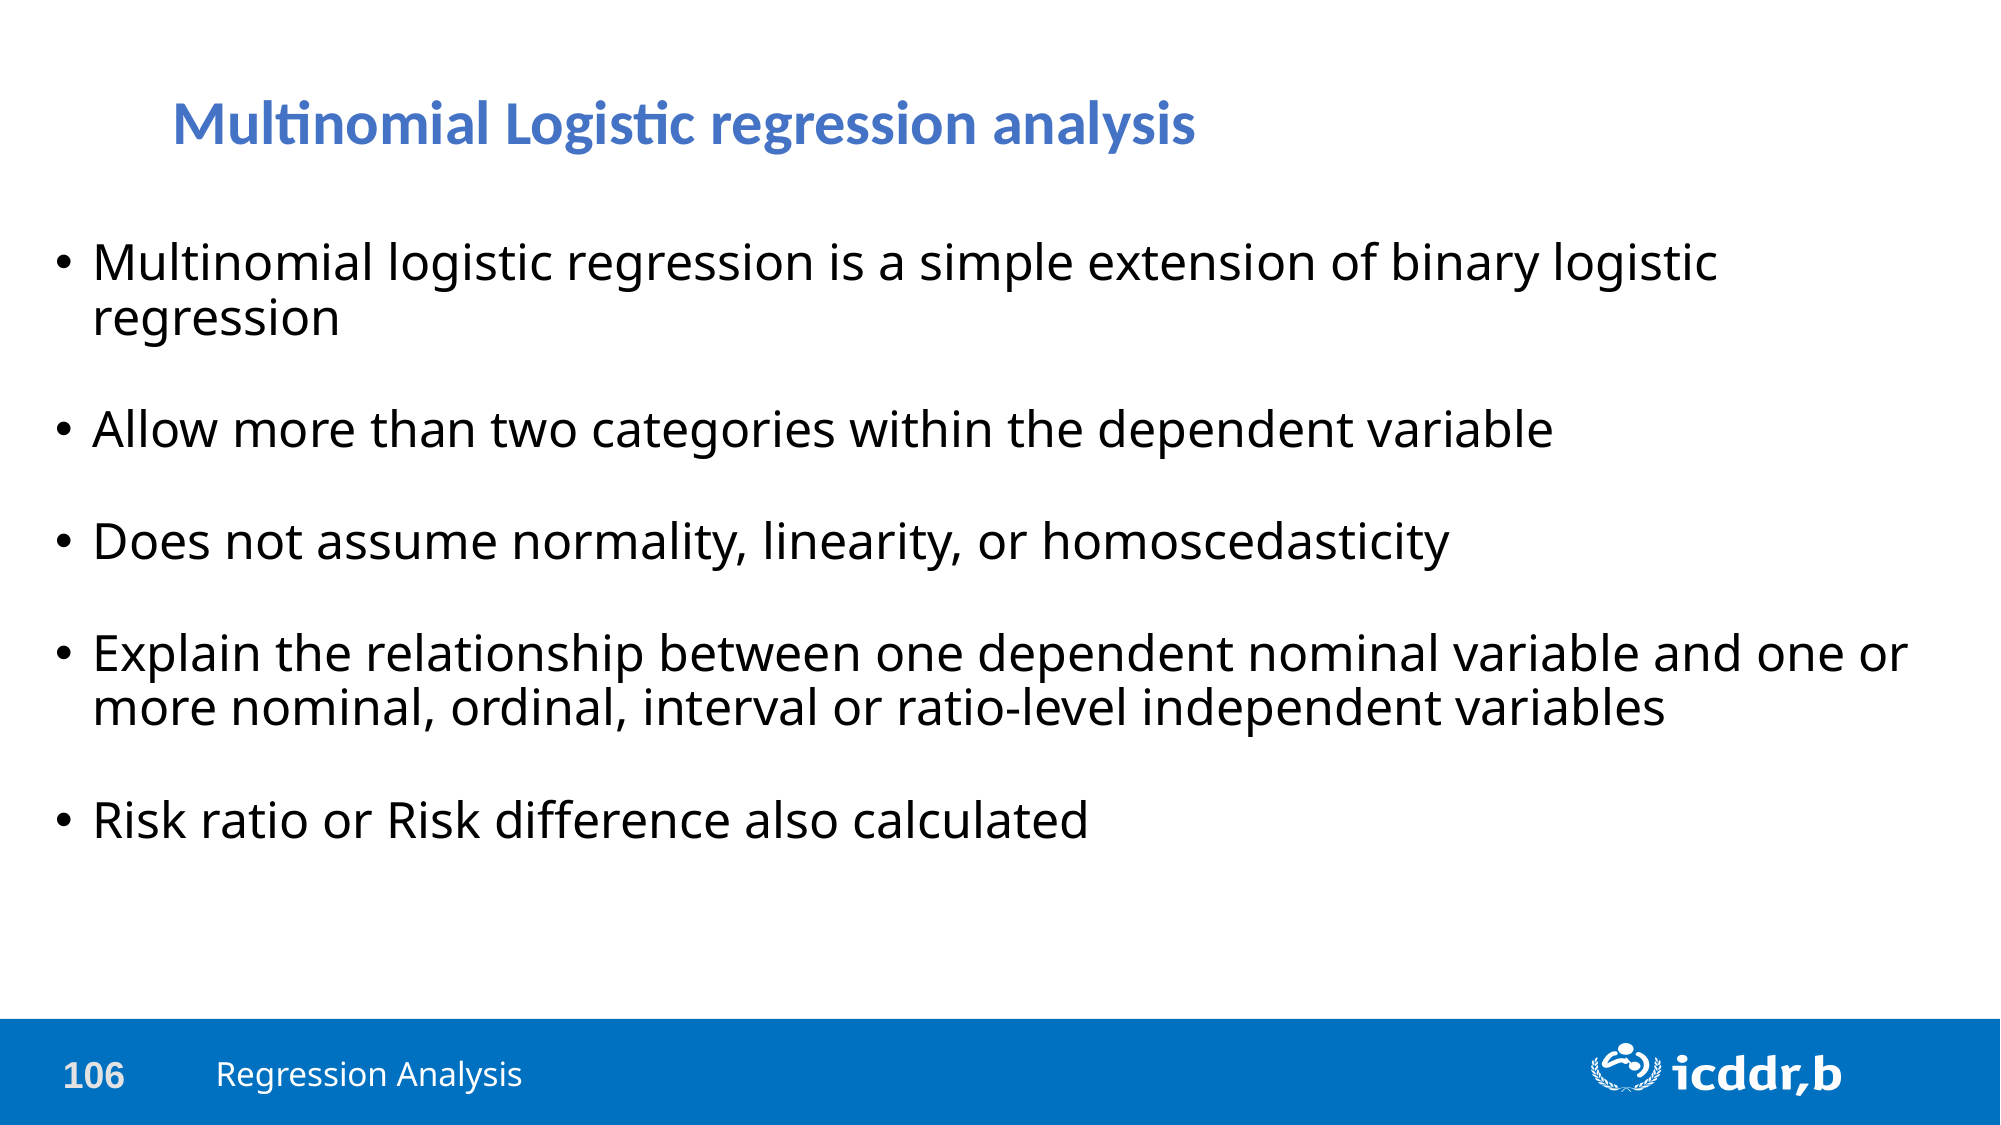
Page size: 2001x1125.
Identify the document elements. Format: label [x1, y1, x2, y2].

text_box [40, 230, 1959, 812]
list [157, 82, 1843, 178]
picture [1591, 1043, 1841, 1096]
